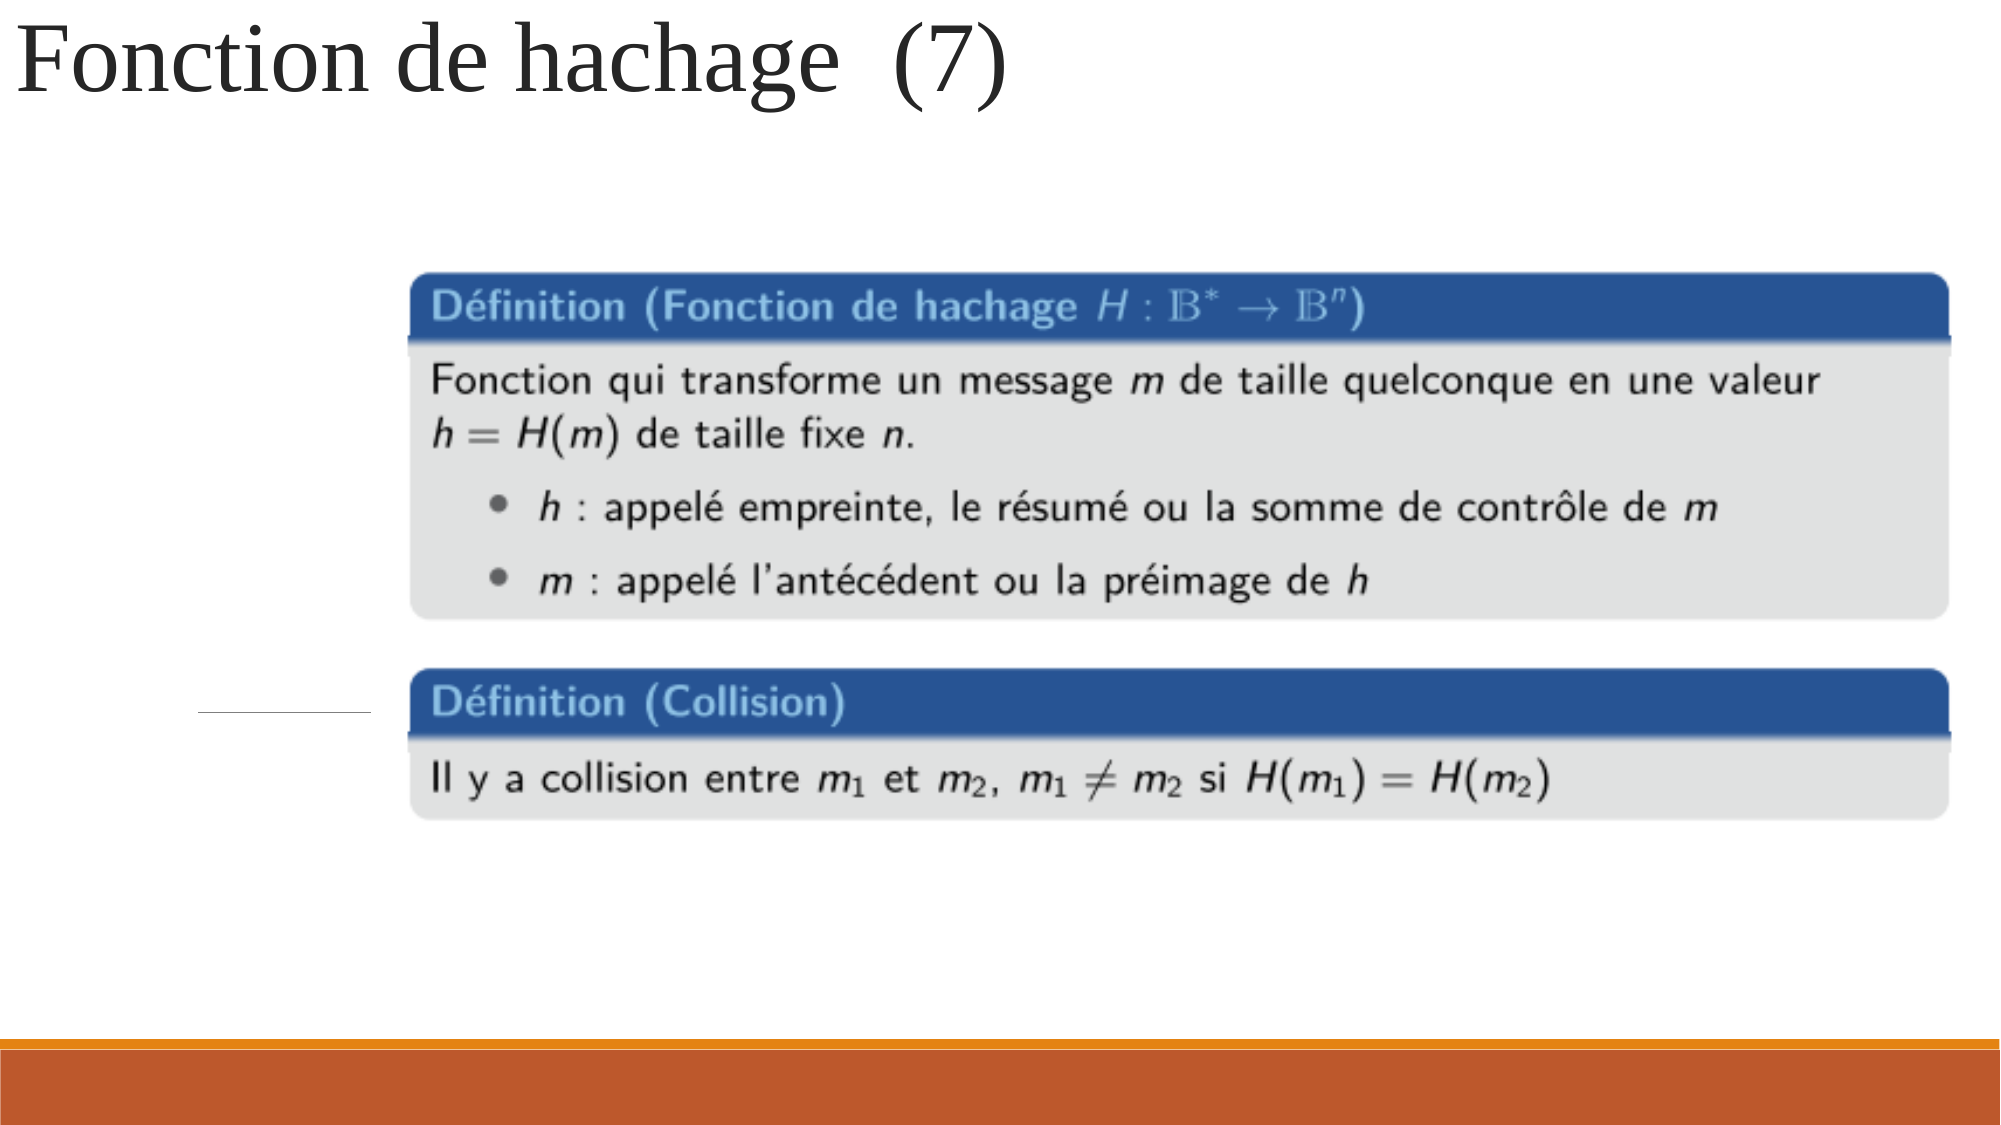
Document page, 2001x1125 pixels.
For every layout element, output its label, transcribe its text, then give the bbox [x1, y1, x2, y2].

title Fonction de hachage (7) [0, 0, 1602, 120]
picture [370, 240, 1966, 854]
